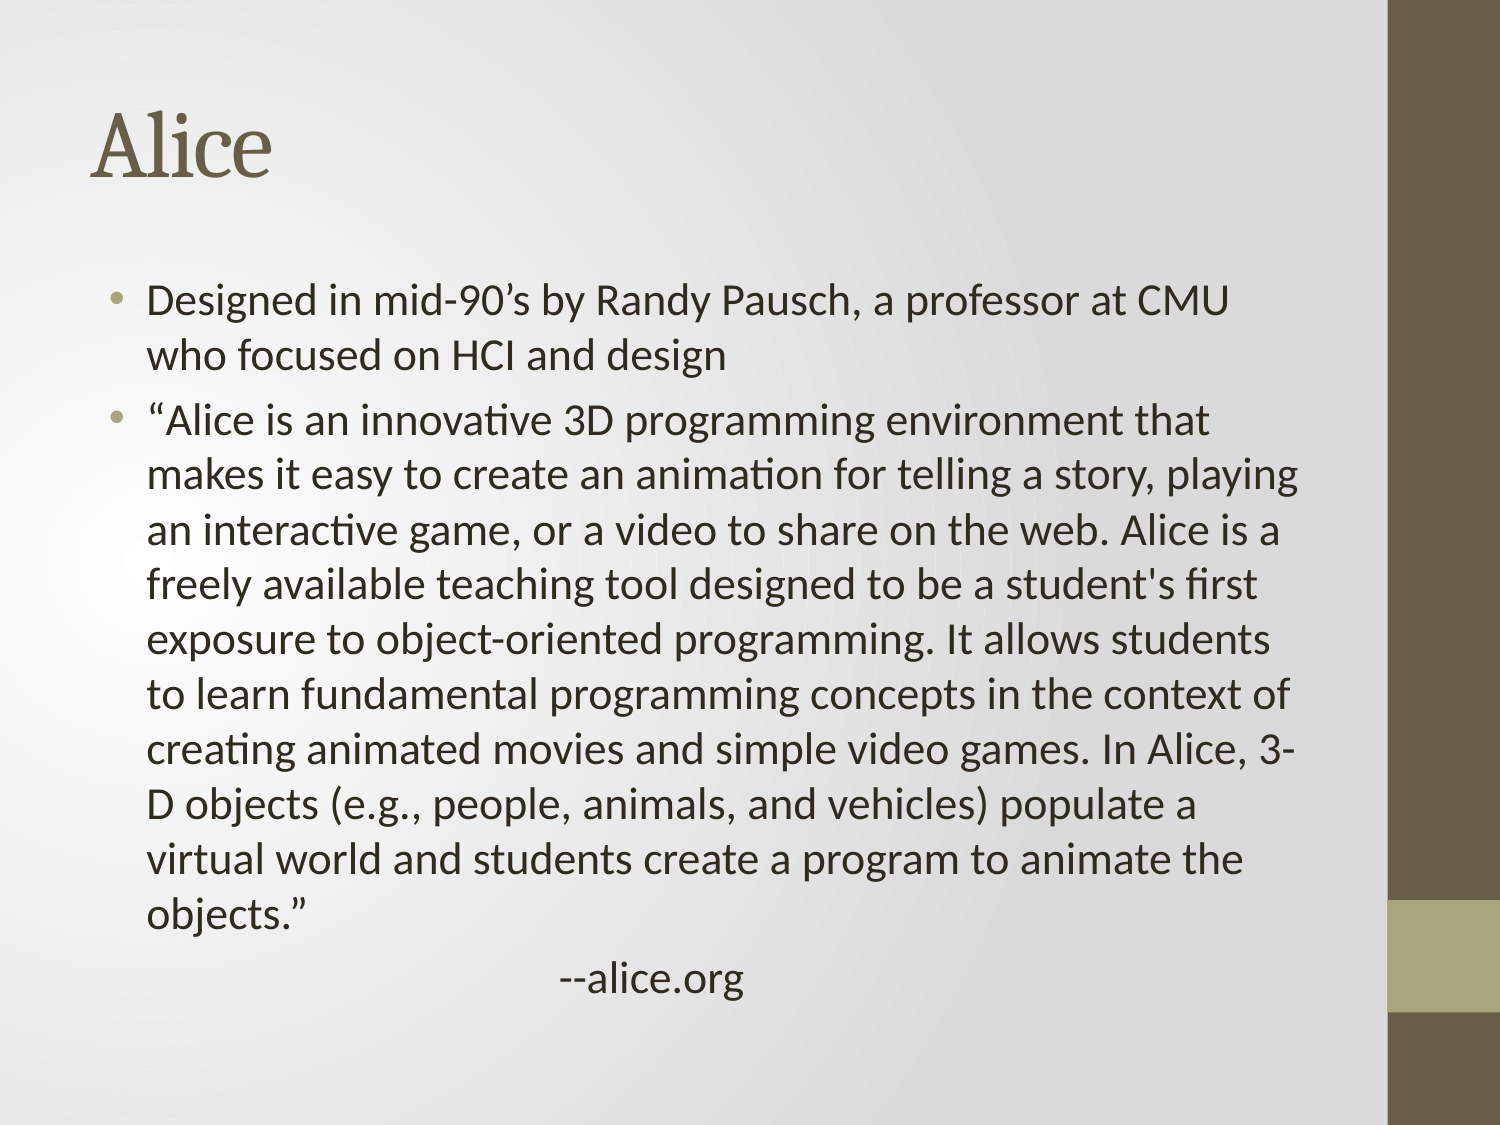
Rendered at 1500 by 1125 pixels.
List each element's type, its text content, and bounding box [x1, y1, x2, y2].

list Designed in mid-90’s by Randy Pausch, a professor at CMU who focused on HCI and design “Alice is an innovative 3D programming environment that makes it easy to create an animation for telling a story, playing an interactive game, or a video to share on the web. Alice is a freely available teaching tool designed to be a student's first exposure to object-oriented programming. It allows students to learn fundamental programming concepts in the context of creating animated movies and simple video games. In Alice, 3-D objects (e.g., people, animals, and vehicles) populate a virtual world and students create a program to animate the objects.” --alice.org [75, 262, 1325, 1050]
title Alice [75, 45, 1325, 233]
